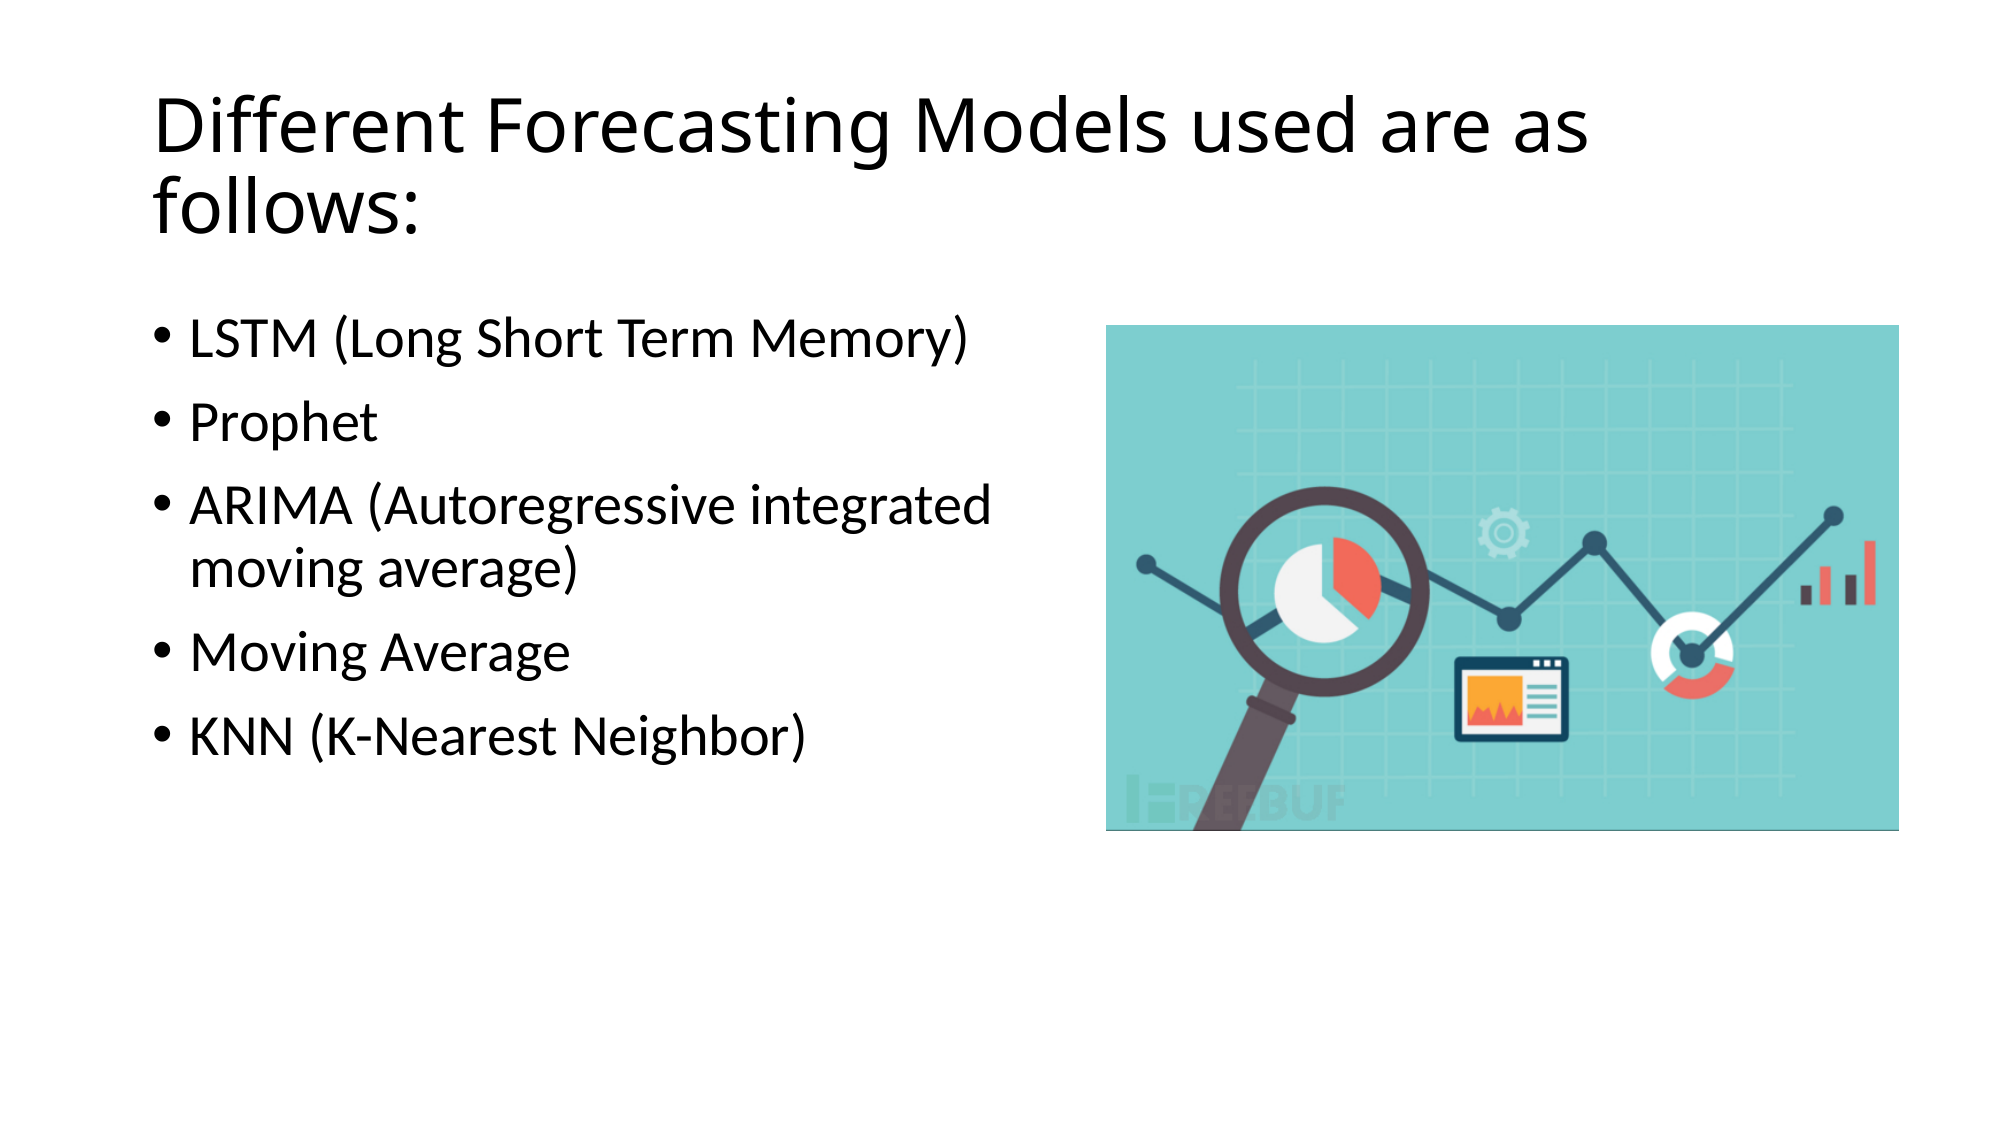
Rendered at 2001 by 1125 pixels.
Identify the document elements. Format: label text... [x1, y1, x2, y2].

title Different Forecasting Models used are as follows: [137, 59, 1863, 278]
list LSTM (Long Short Term Memory) Prophet ARIMA (Autoregressive integrated moving average) Moving Average KNN (K-Nearest Neighbor) [137, 299, 1107, 1014]
picture [1106, 325, 1899, 831]
